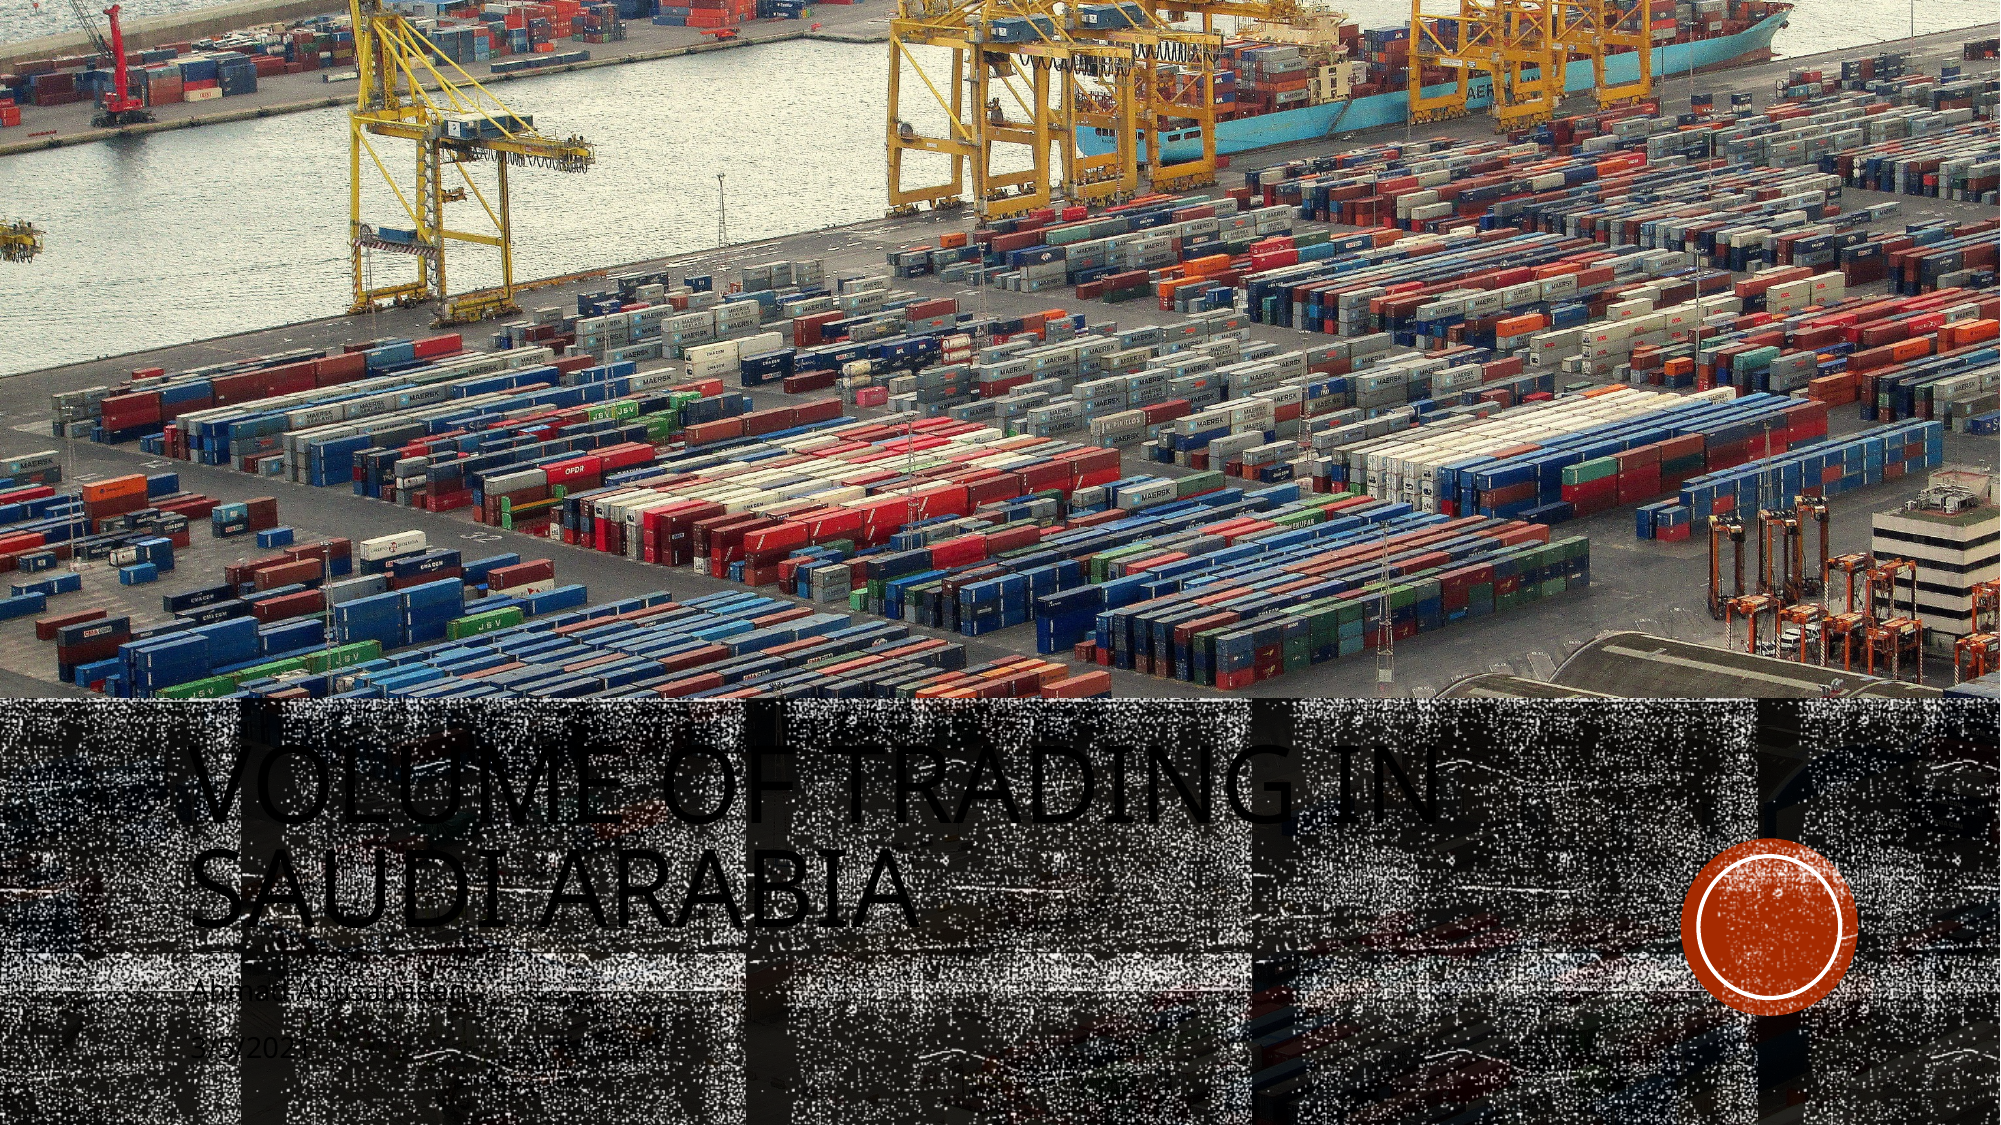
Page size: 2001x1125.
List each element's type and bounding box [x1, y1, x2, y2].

picture [0, 0, 1998, 1124]
text_box [1684, 841, 1855, 1013]
